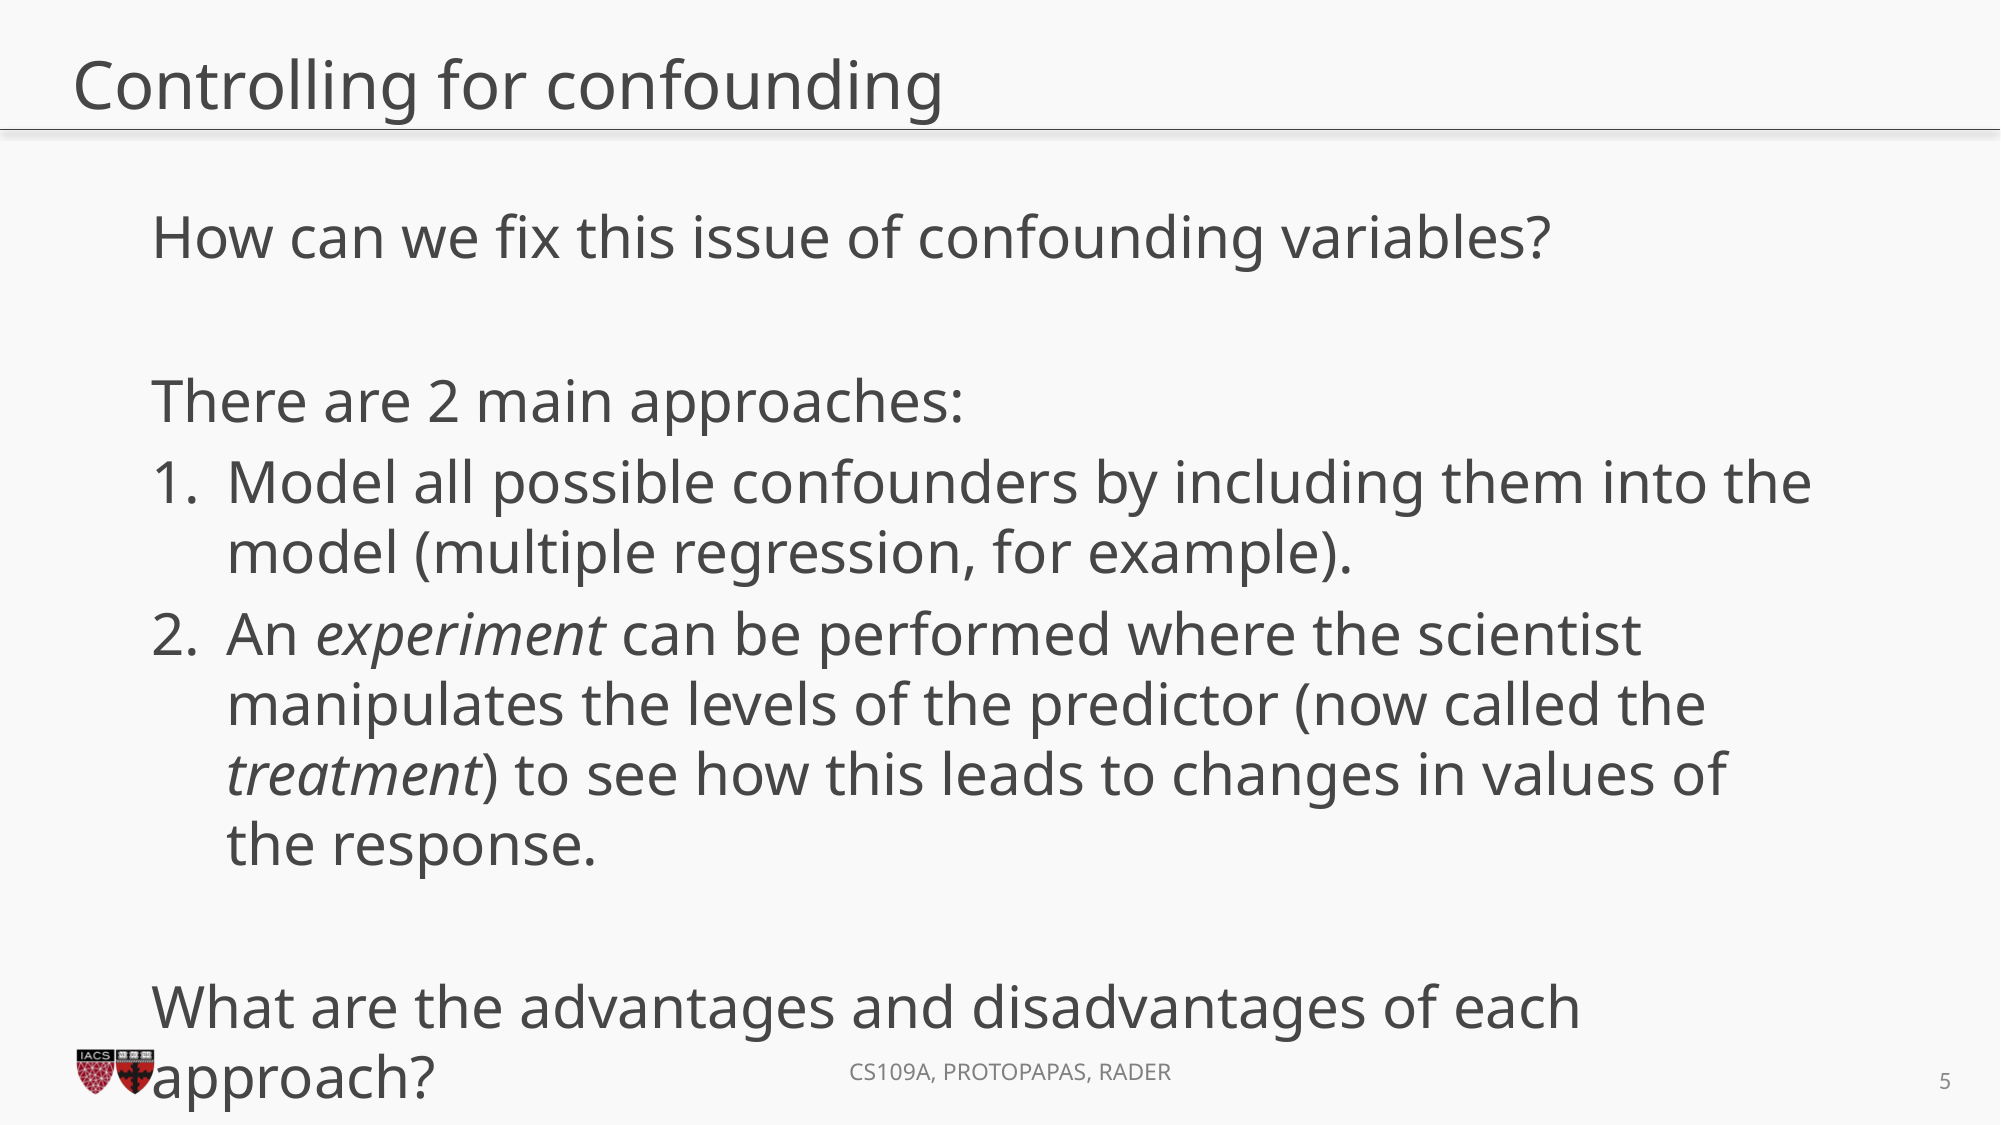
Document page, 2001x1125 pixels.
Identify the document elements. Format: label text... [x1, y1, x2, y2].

slide_number 5 [1500, 1050, 1967, 1110]
title Controlling for confounding [57, 35, 1943, 162]
picture [75, 1049, 155, 1095]
list How can we fix this issue of confounding variables? There are 2 main approaches: Model all possible confounders by including them into the model (multiple regression, for example). An experiment can be performed where the scientist manipulates the levels of the predictor (now called the treatment) to see how this leads to changes in values of the response. What are the advantages and disadvantages of each approach? [136, 193, 1831, 1035]
